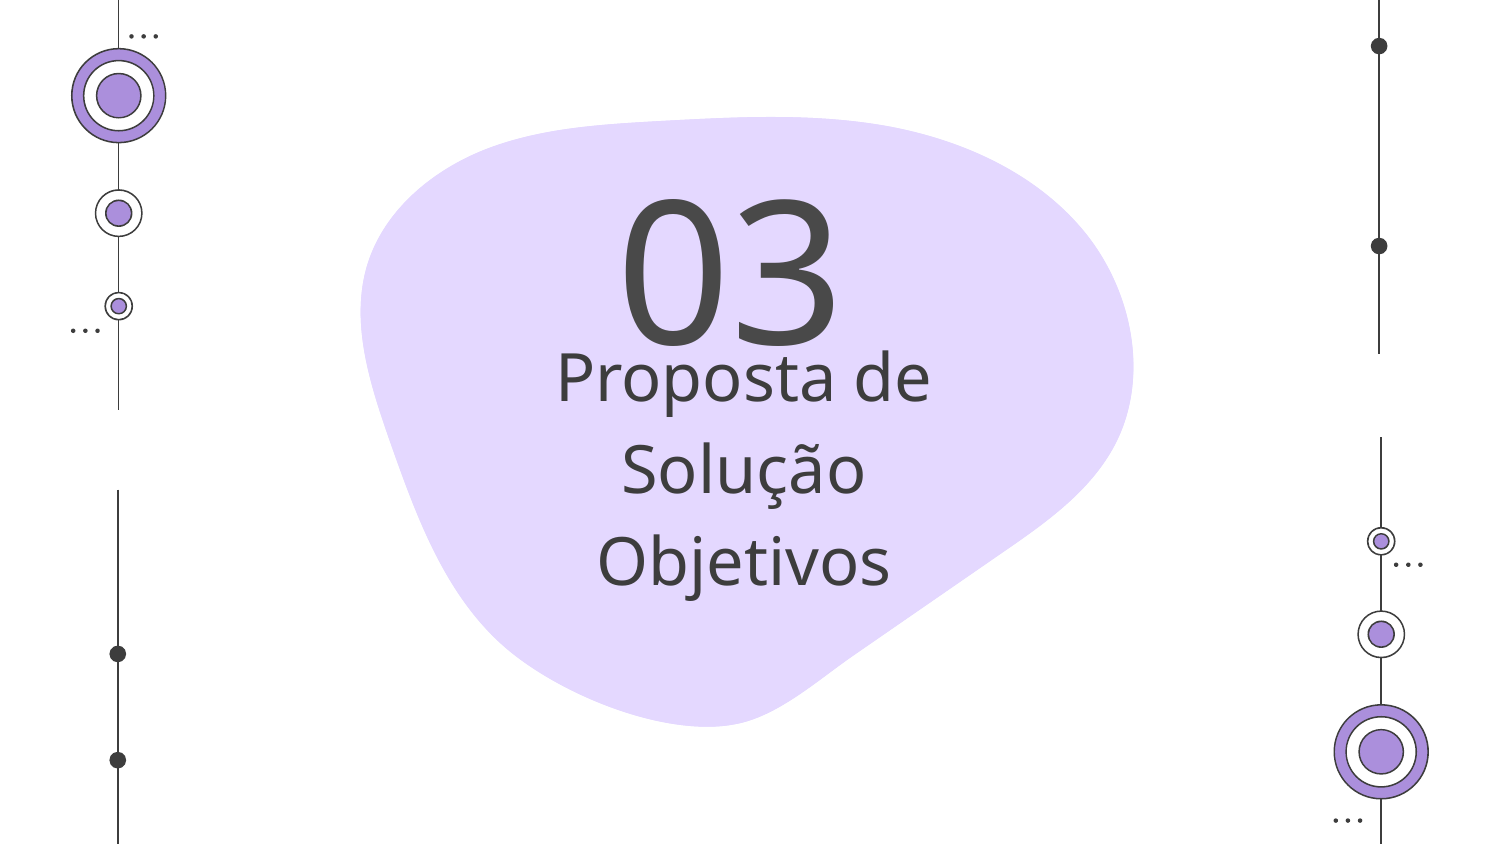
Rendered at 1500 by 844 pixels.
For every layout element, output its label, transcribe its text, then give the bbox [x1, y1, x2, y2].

title Proposta de Solução Objetivos [468, 394, 1020, 527]
title 03 [487, 177, 975, 353]
